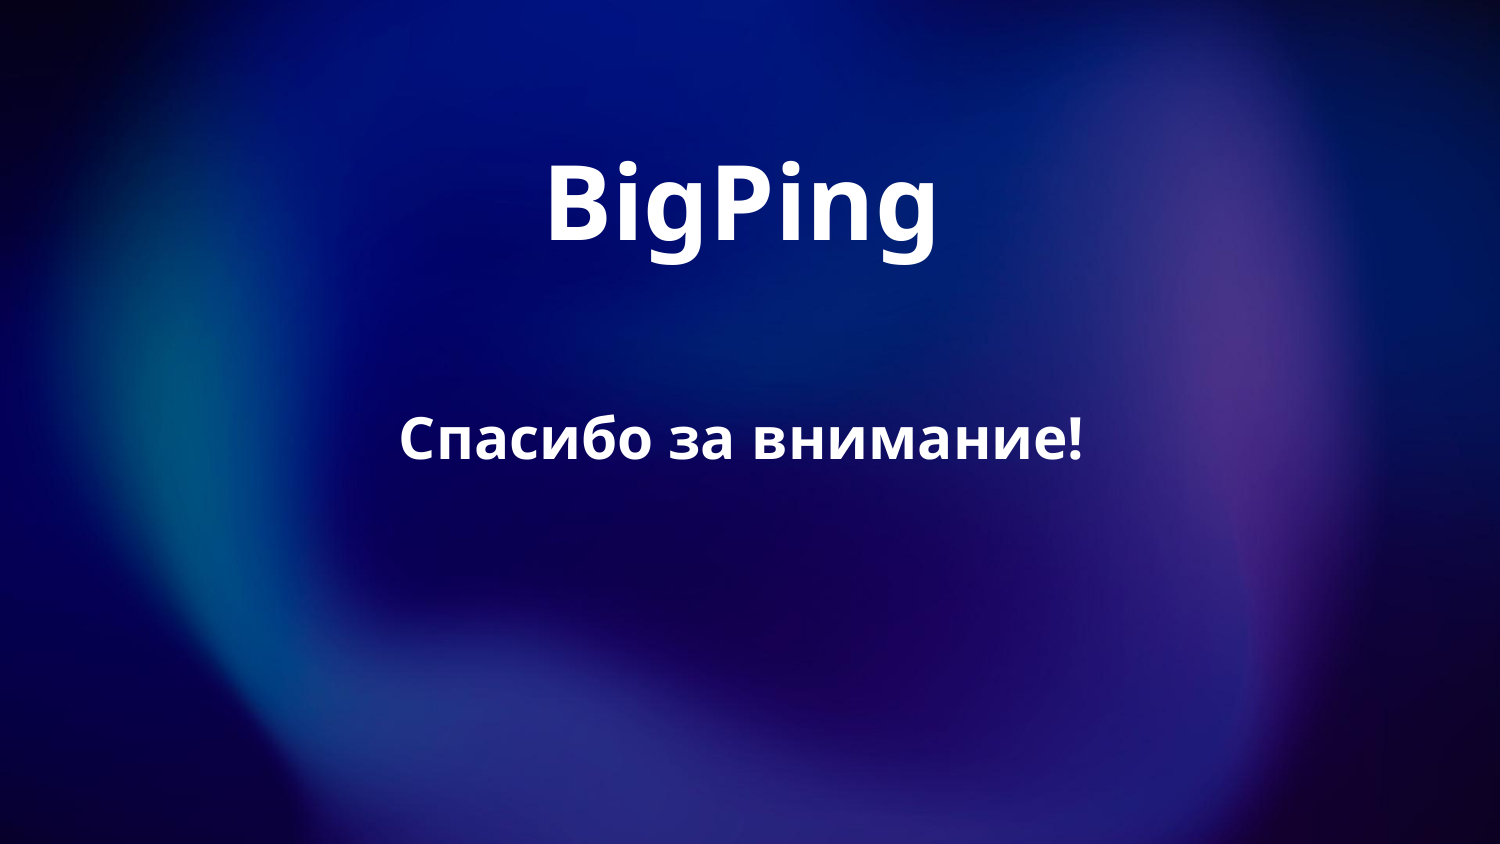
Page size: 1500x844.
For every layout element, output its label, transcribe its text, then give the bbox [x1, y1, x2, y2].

picture [0, 0, 1500, 844]
title BigPing Спасибо за внимание! [110, 121, 1374, 472]
